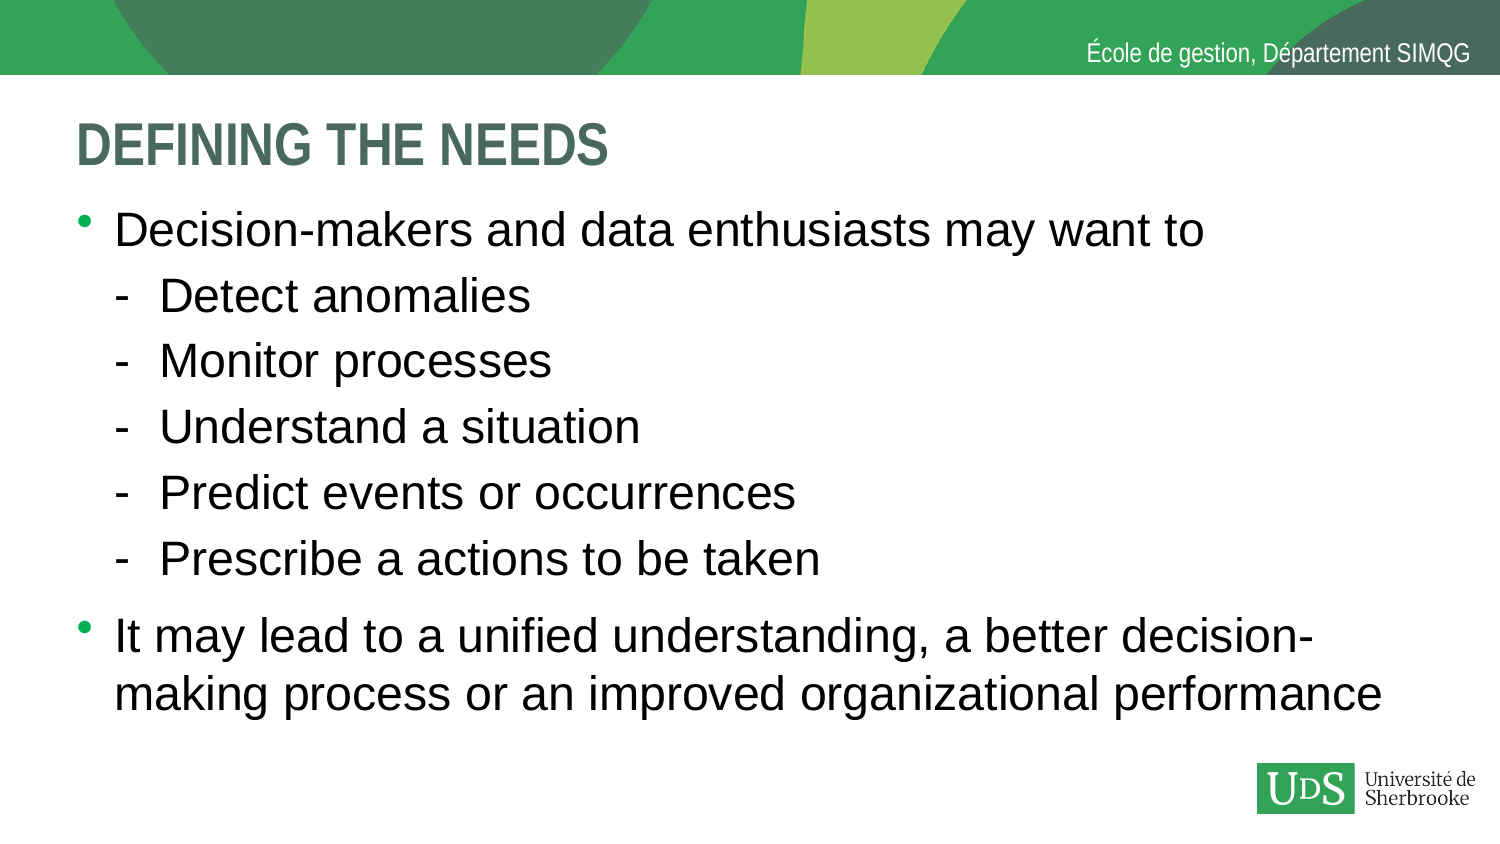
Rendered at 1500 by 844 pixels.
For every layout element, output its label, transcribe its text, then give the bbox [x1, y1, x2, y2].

picture [1257, 763, 1475, 814]
title Defining the needs [76, 104, 1471, 190]
picture [0, 0, 1500, 75]
list Decision-makers and data enthusiasts may want to Detect anomalies Monitor processes Understand a situation Predict events or occurrences Prescribe a actions to be taken It may lead to a unified understanding, a better decision-making process or an improved organizational performance [76, 198, 1459, 729]
